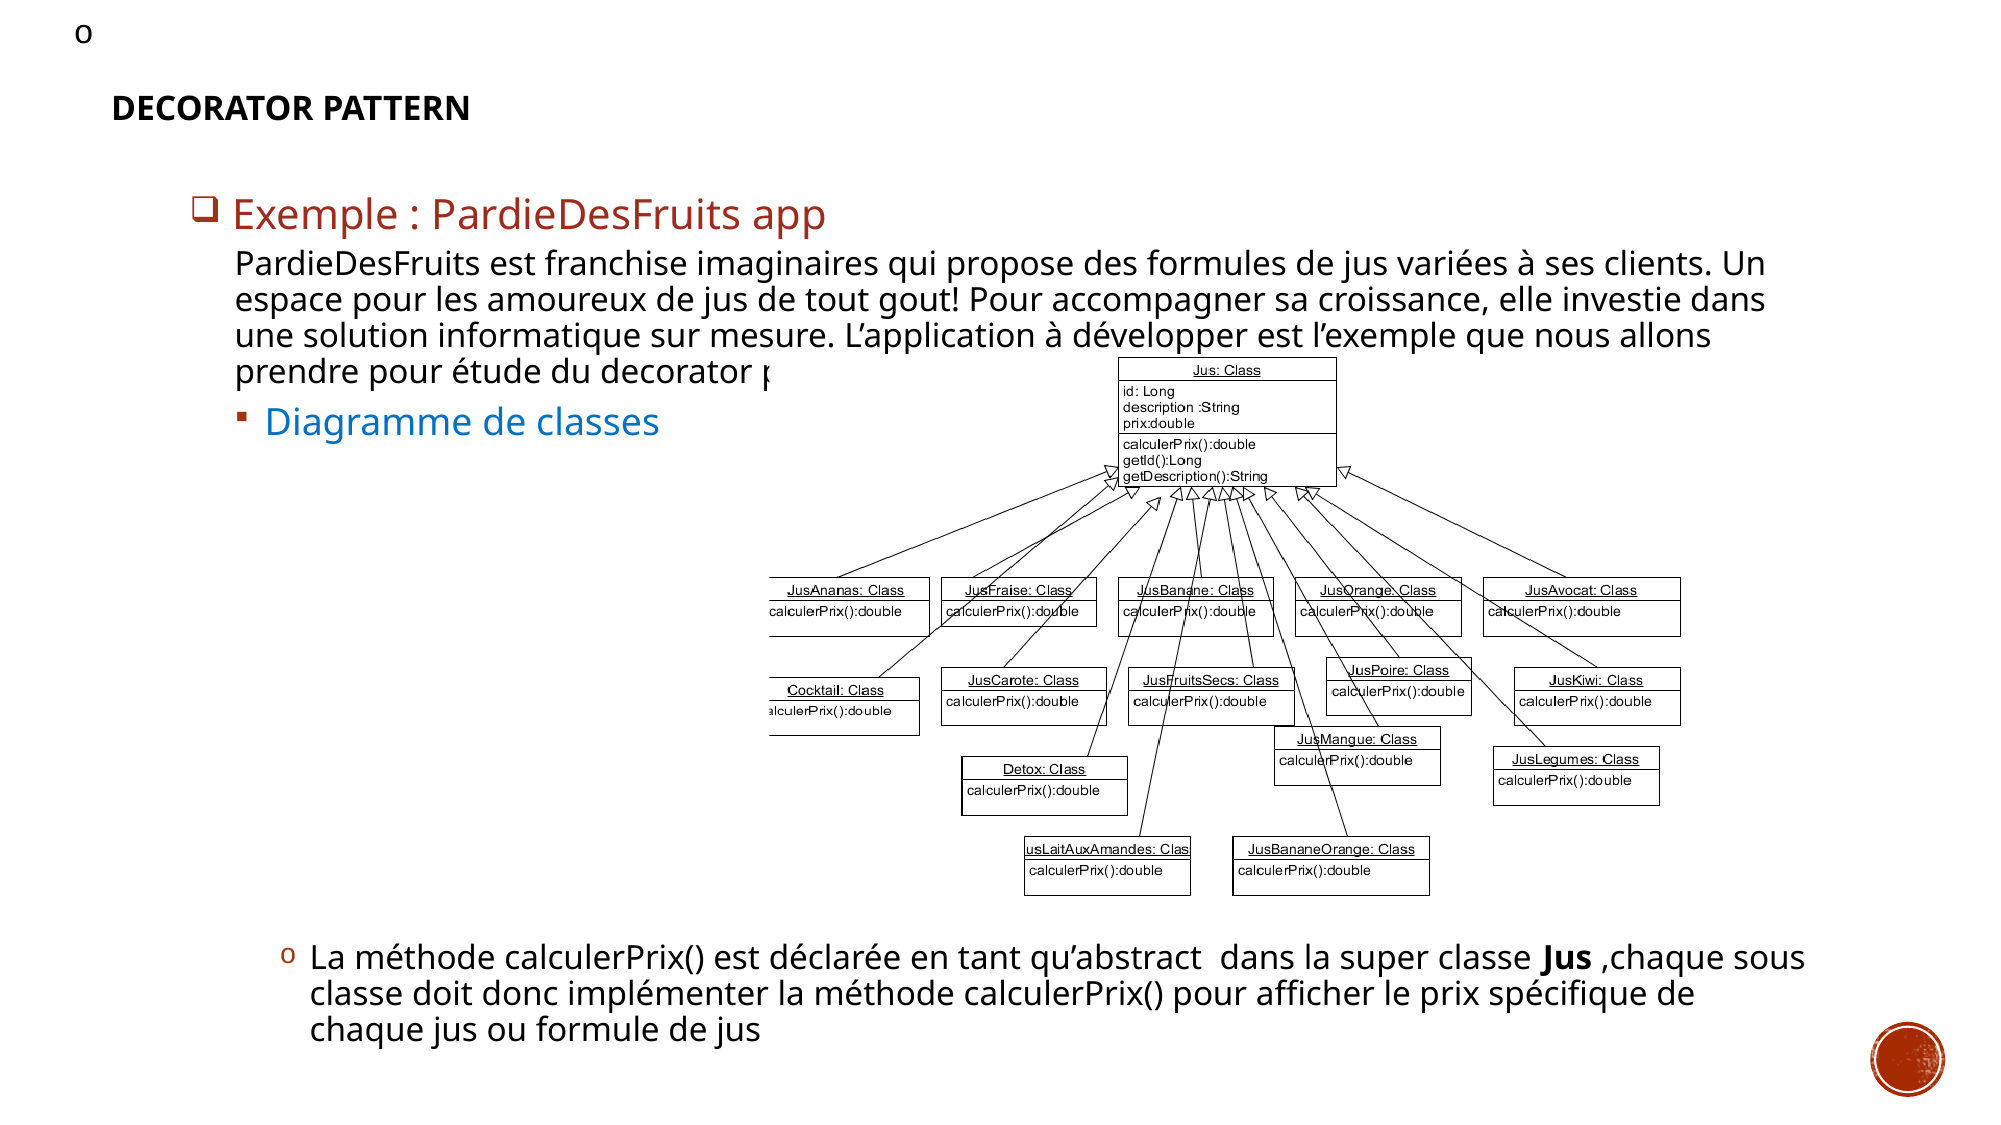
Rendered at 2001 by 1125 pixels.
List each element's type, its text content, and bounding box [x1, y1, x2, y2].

text_box Exemple : PardieDesFruits app PardieDesFruits est franchise imaginaires qui propose des formules de jus variées à ses clients. Un espace pour les amoureux de jus de tout gout! Pour accompagner sa croissance, elle investie dans une solution informatique sur mesure. L’application à développer est l’exemple que nous allons prendre pour étude du decorator pattern : Diagramme de classes La méthode calculerPrix() est déclarée en tant qu’abstract dans la super classe Jus ,chaque sous classe doit donc implémenter la méthode calculerPrix() pour afficher le prix spécifique de chaque jus ou formule de jus [174, 186, 1825, 1063]
picture [769, 354, 1709, 930]
title Decorator Pattern [58, 9, 1709, 214]
